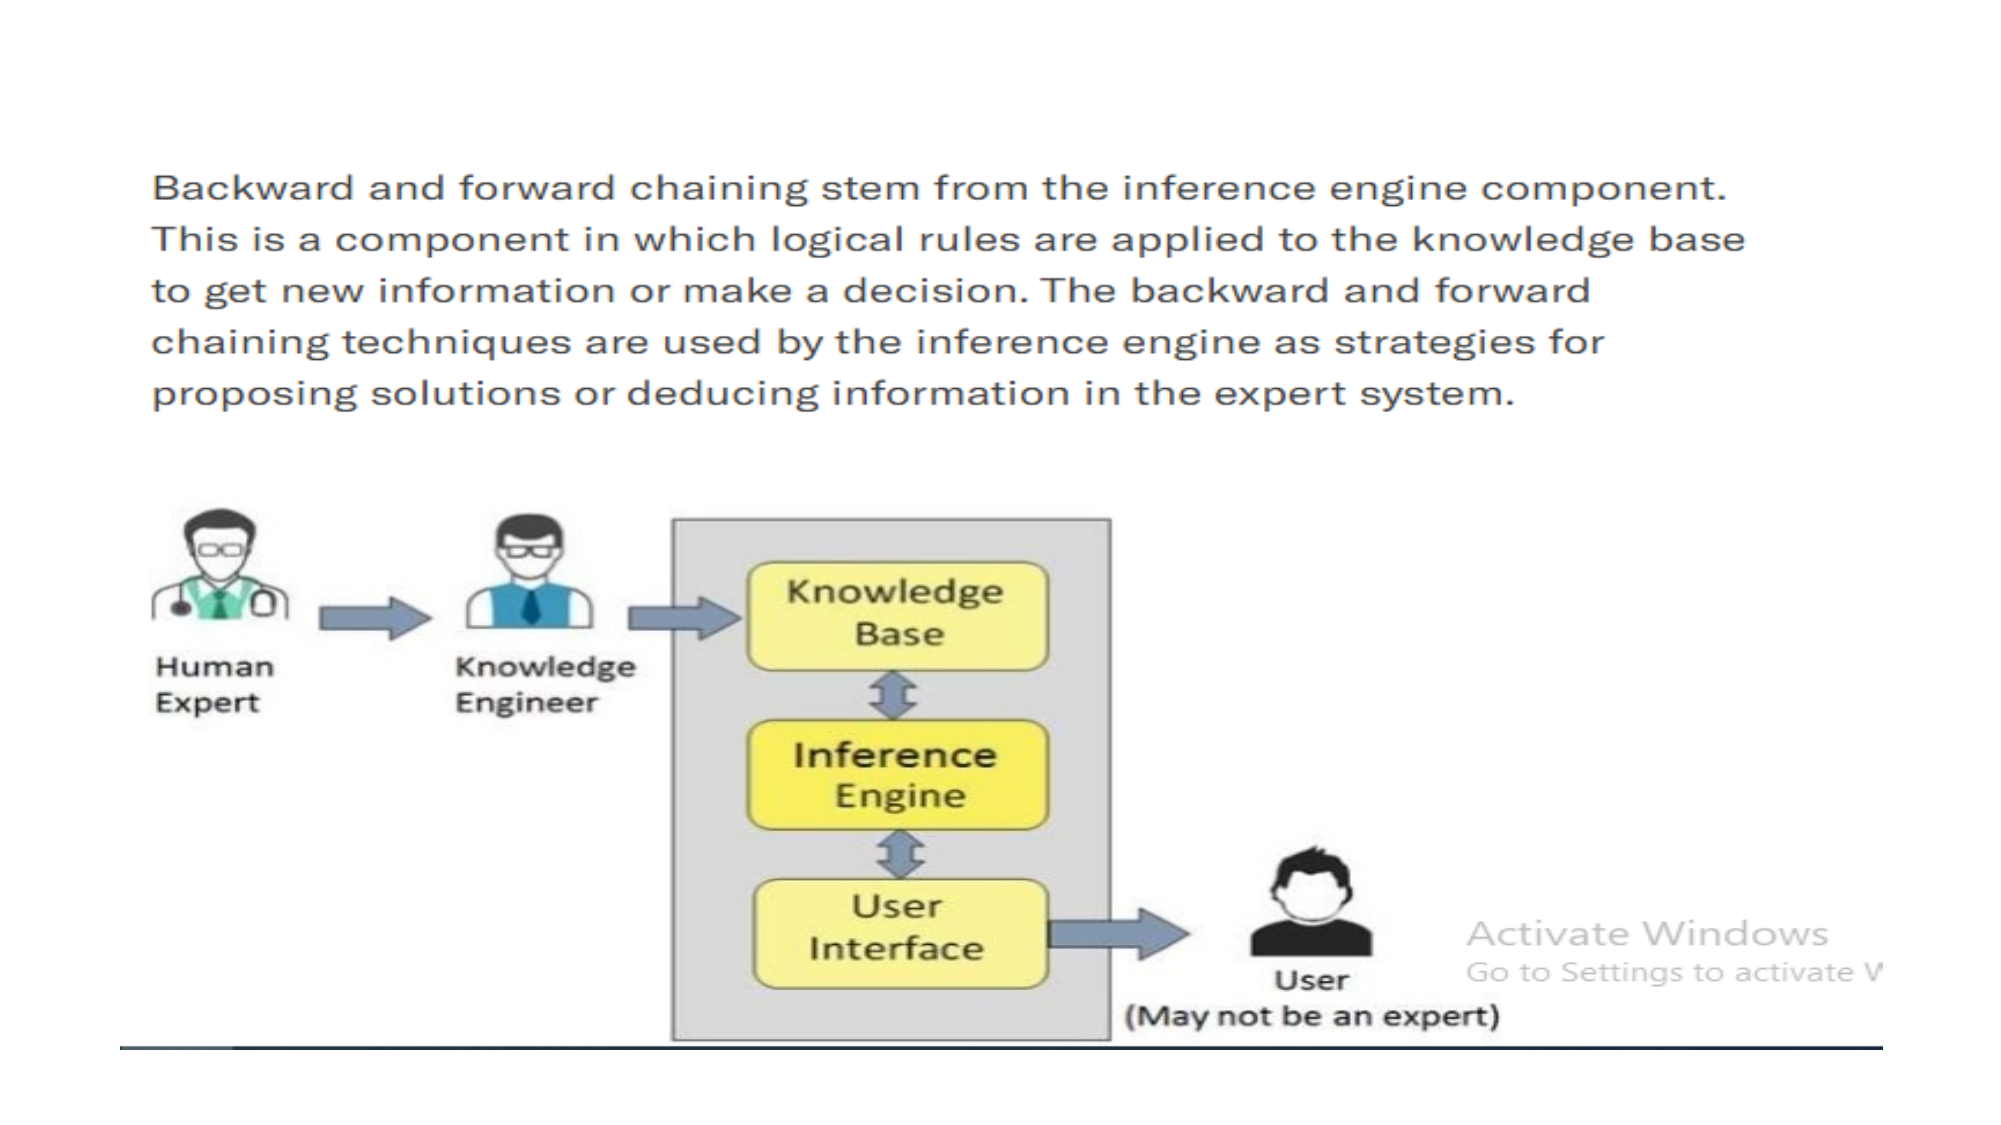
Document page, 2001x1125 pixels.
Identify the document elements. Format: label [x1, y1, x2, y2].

picture [120, 152, 1883, 1050]
